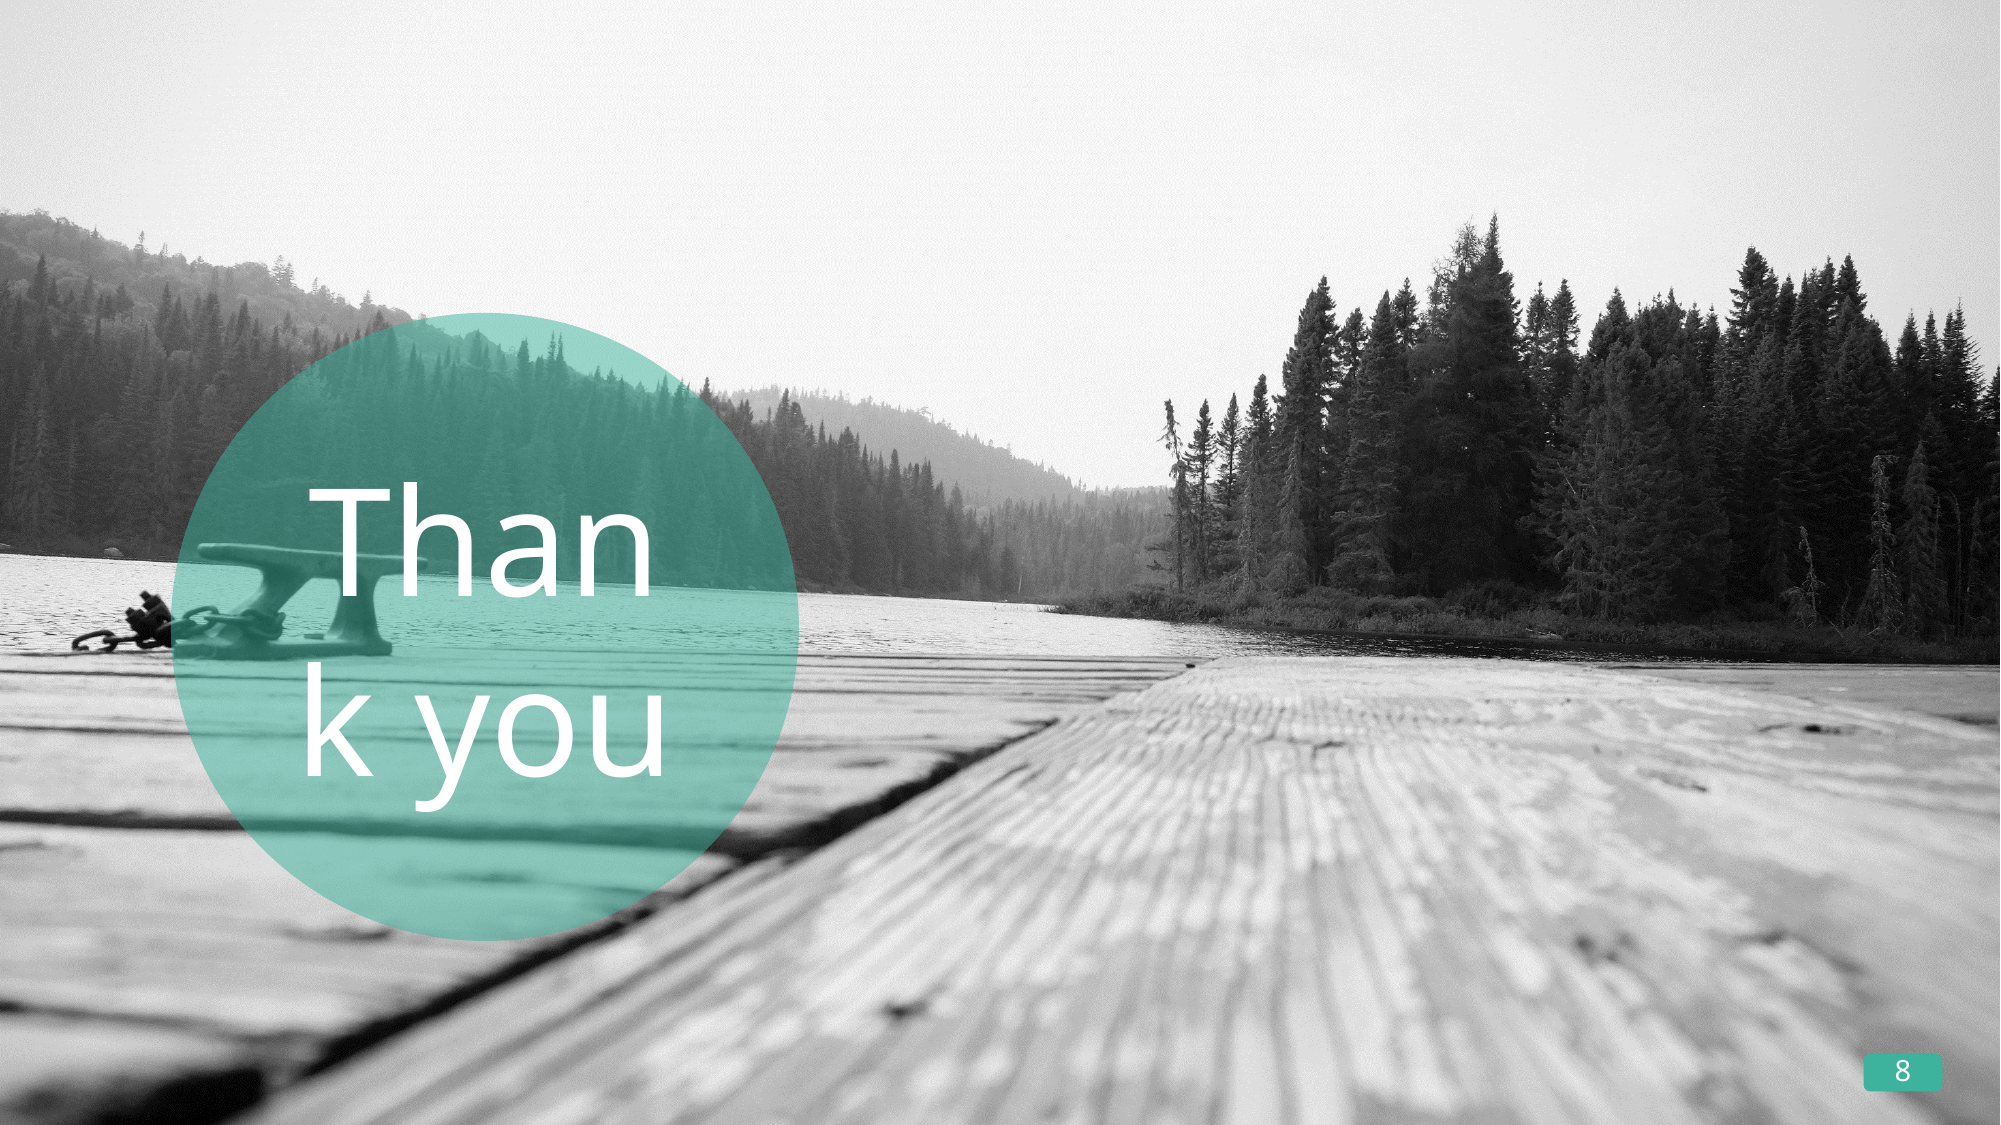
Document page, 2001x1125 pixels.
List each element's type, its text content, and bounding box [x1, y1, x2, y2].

picture [0, 0, 2000, 1125]
slide_number 8 [1677, 1042, 2000, 1103]
text_box Thank you [169, 311, 800, 943]
